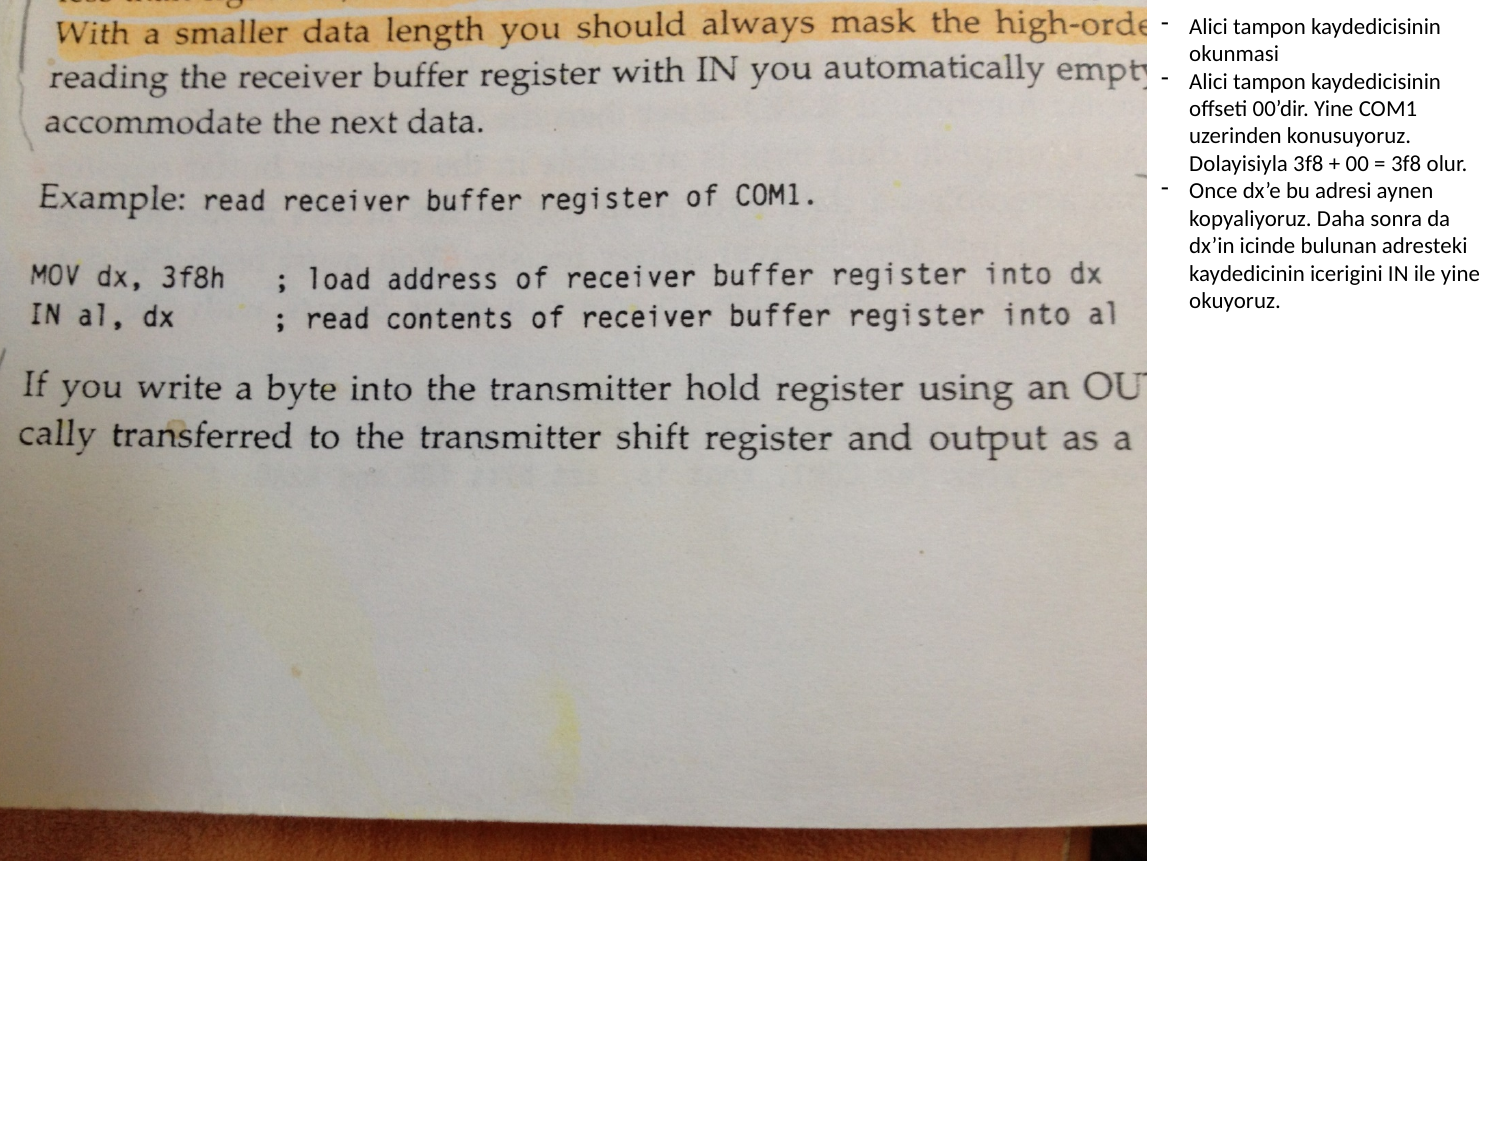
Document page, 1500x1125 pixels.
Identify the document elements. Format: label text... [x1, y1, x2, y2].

text_box Alici tampon kaydedicisinin okunmasi Alici tampon kaydedicisinin offseti 00’dir. Yine COM1 uzerinden konusuyoruz. Dolayisiyla 3f8 + 00 = 3f8 olur. Once dx’e bu adresi aynen kopyaliyoruz. Daha sonra da dx’in icinde bulunan adresteki kaydedicinin icerigini IN ile yine okuyoruz. [1151, 3, 1500, 321]
picture [0, 0, 1147, 861]
